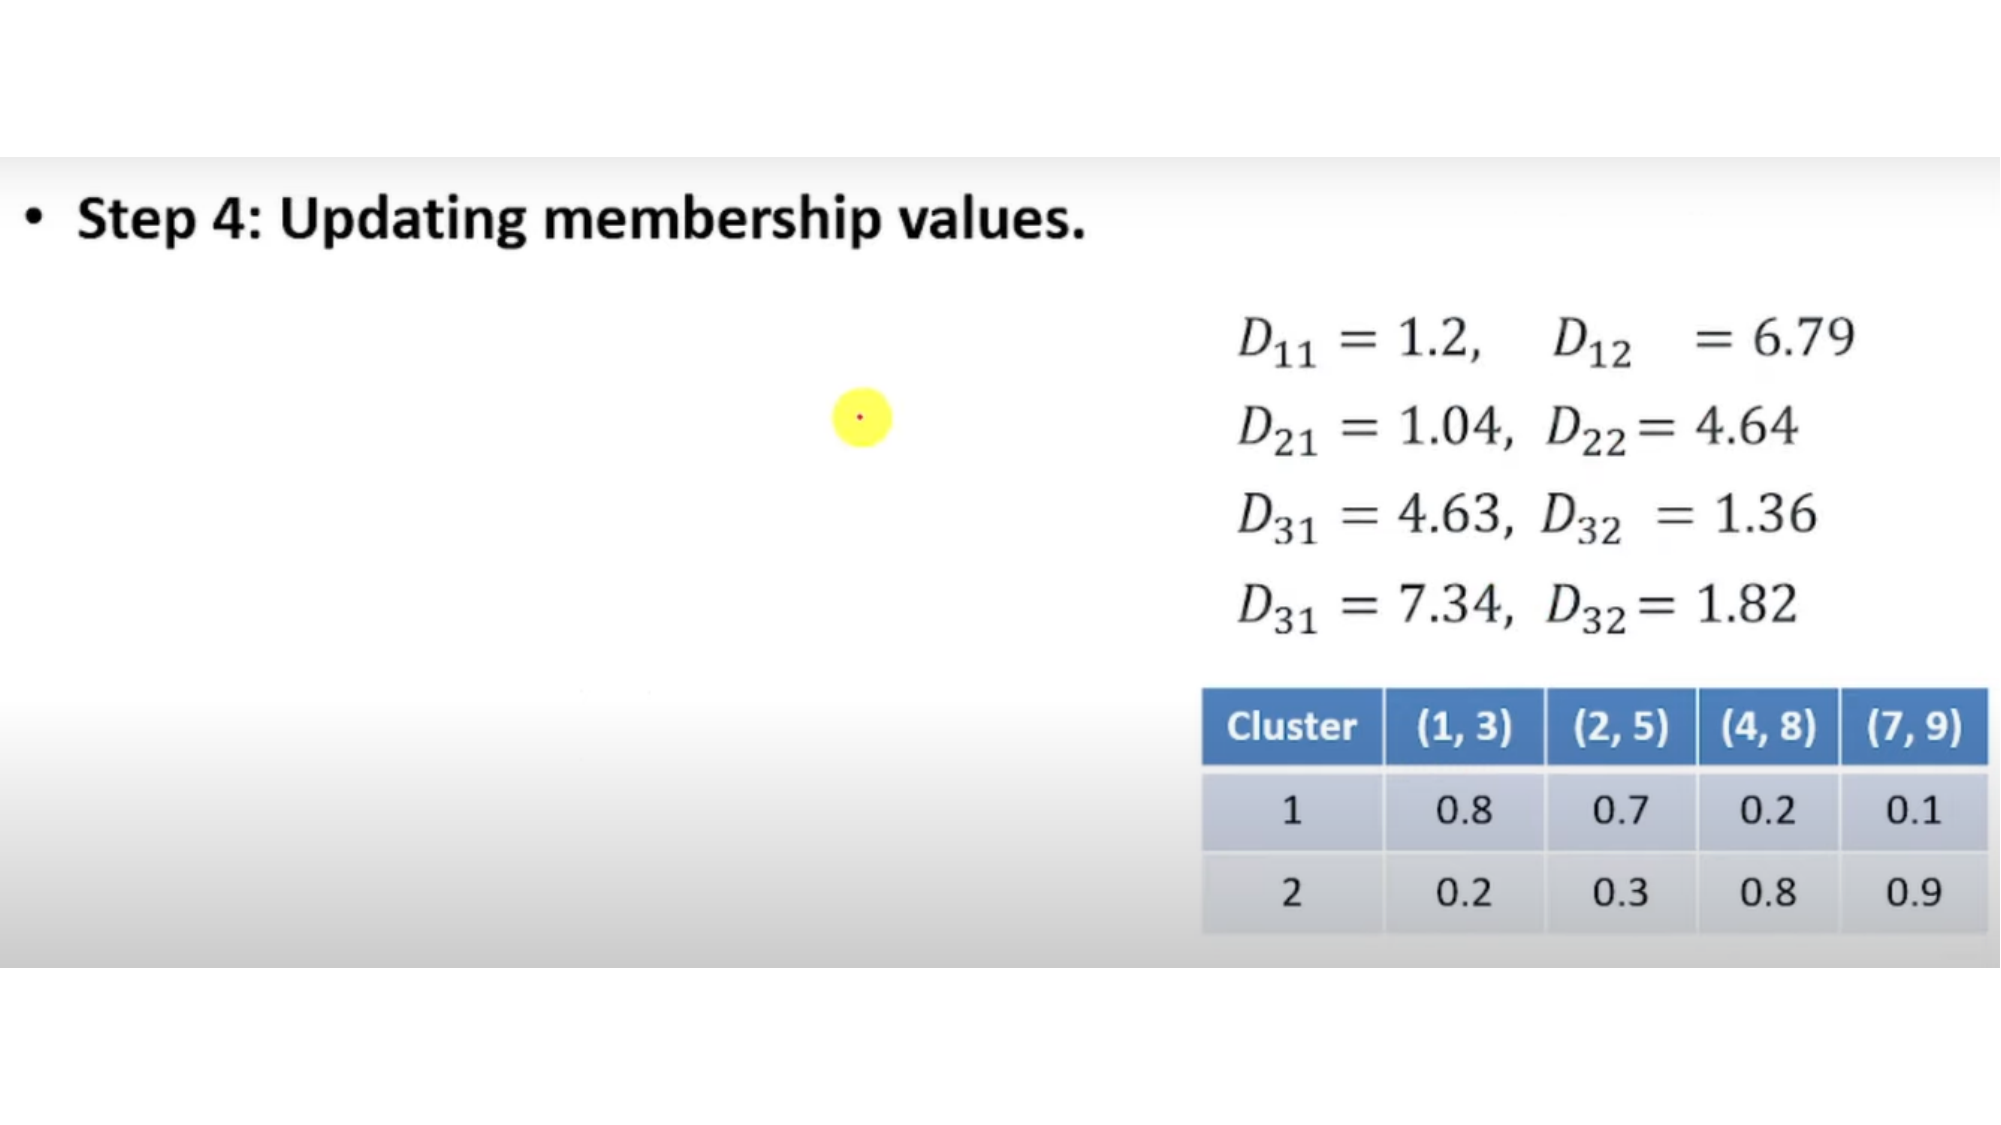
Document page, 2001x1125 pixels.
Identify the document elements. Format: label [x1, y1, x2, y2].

picture [0, 157, 2000, 968]
